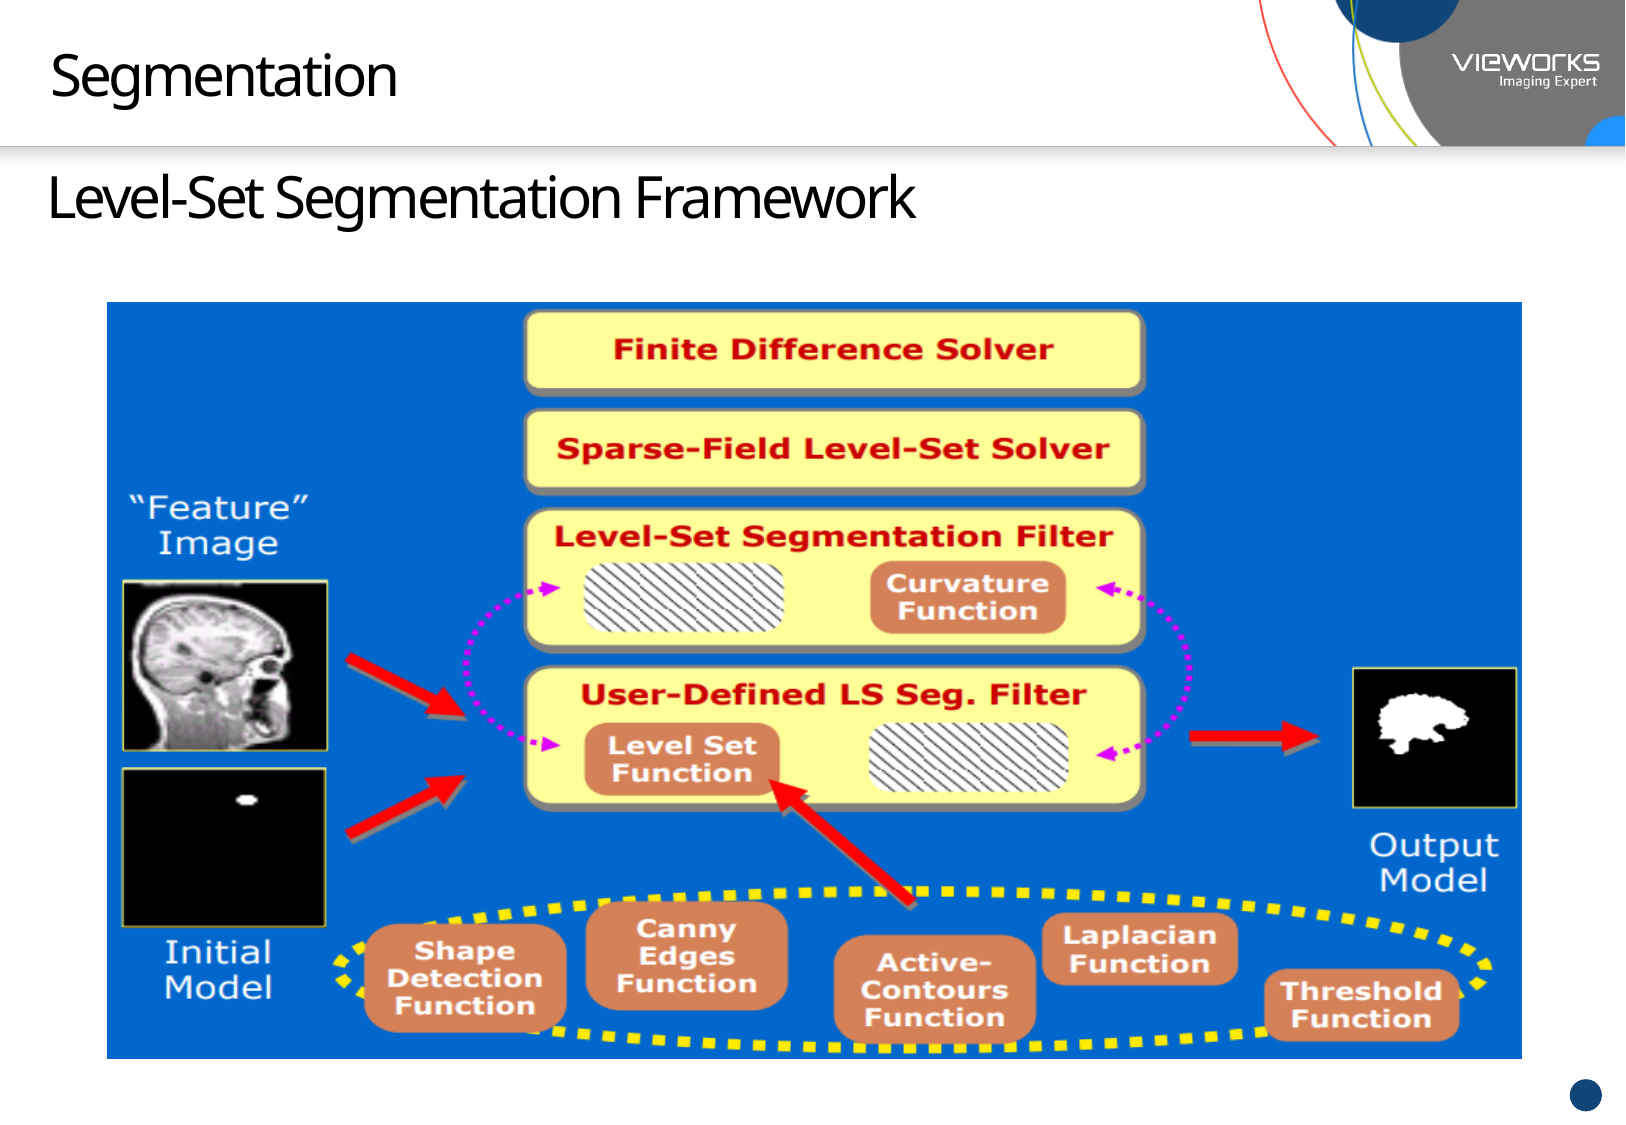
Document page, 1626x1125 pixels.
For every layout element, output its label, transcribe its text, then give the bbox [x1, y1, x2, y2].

text_box Level-Set Segmentation Framework [31, 152, 1155, 238]
picture [107, 302, 1522, 1059]
picture [1255, 0, 1625, 146]
title Segmentation [35, 24, 1498, 123]
